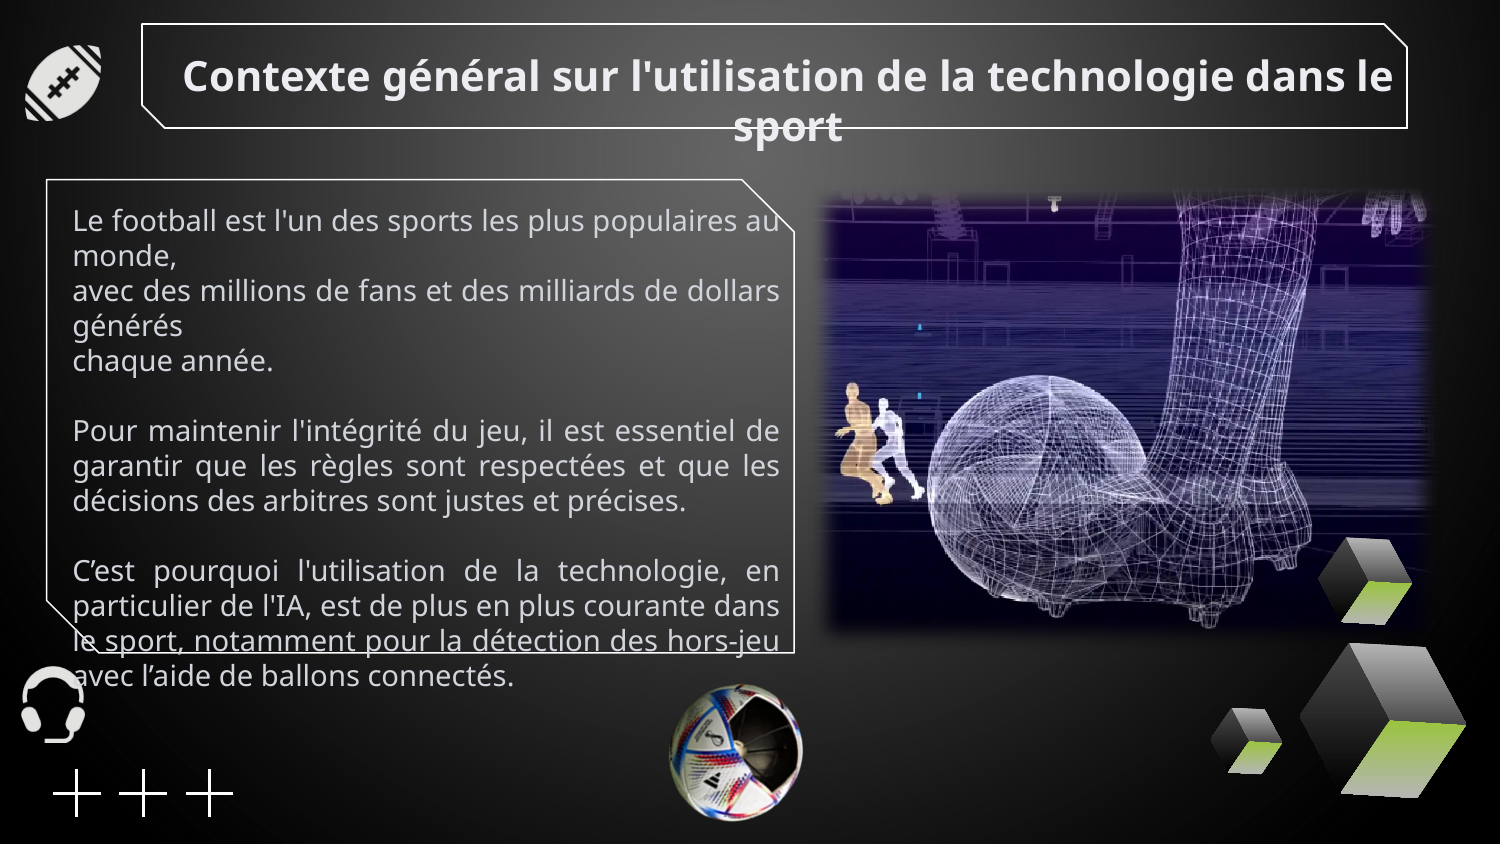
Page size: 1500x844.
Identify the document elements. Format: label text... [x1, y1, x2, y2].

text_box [119, 702, 168, 844]
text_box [1210, 707, 1283, 775]
text_box [46, 179, 758, 611]
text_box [1317, 537, 1413, 625]
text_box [1299, 642, 1467, 799]
picture [0, 0, 1500, 844]
text_box Contexte général sur l'utilisation de la technologie dans le sport [136, 42, 1442, 158]
text_box Le football est l'un des sports les plus populaires au monde, avec des millions de fans et des milliards de dollars générés chaque année. Pour maintenir l'intégrité du jeu, il est essentiel de garantir que les règles sont respectées et que les décisions des arbitres sont justes et précises. C’est pourquoi l'utilisation de la technologie, en particulier de l'IA, est de plus en plus courante dans le sport, notamment pour la détection des hors-jeu avec l’aide de ballons connectés. [57, 195, 796, 700]
